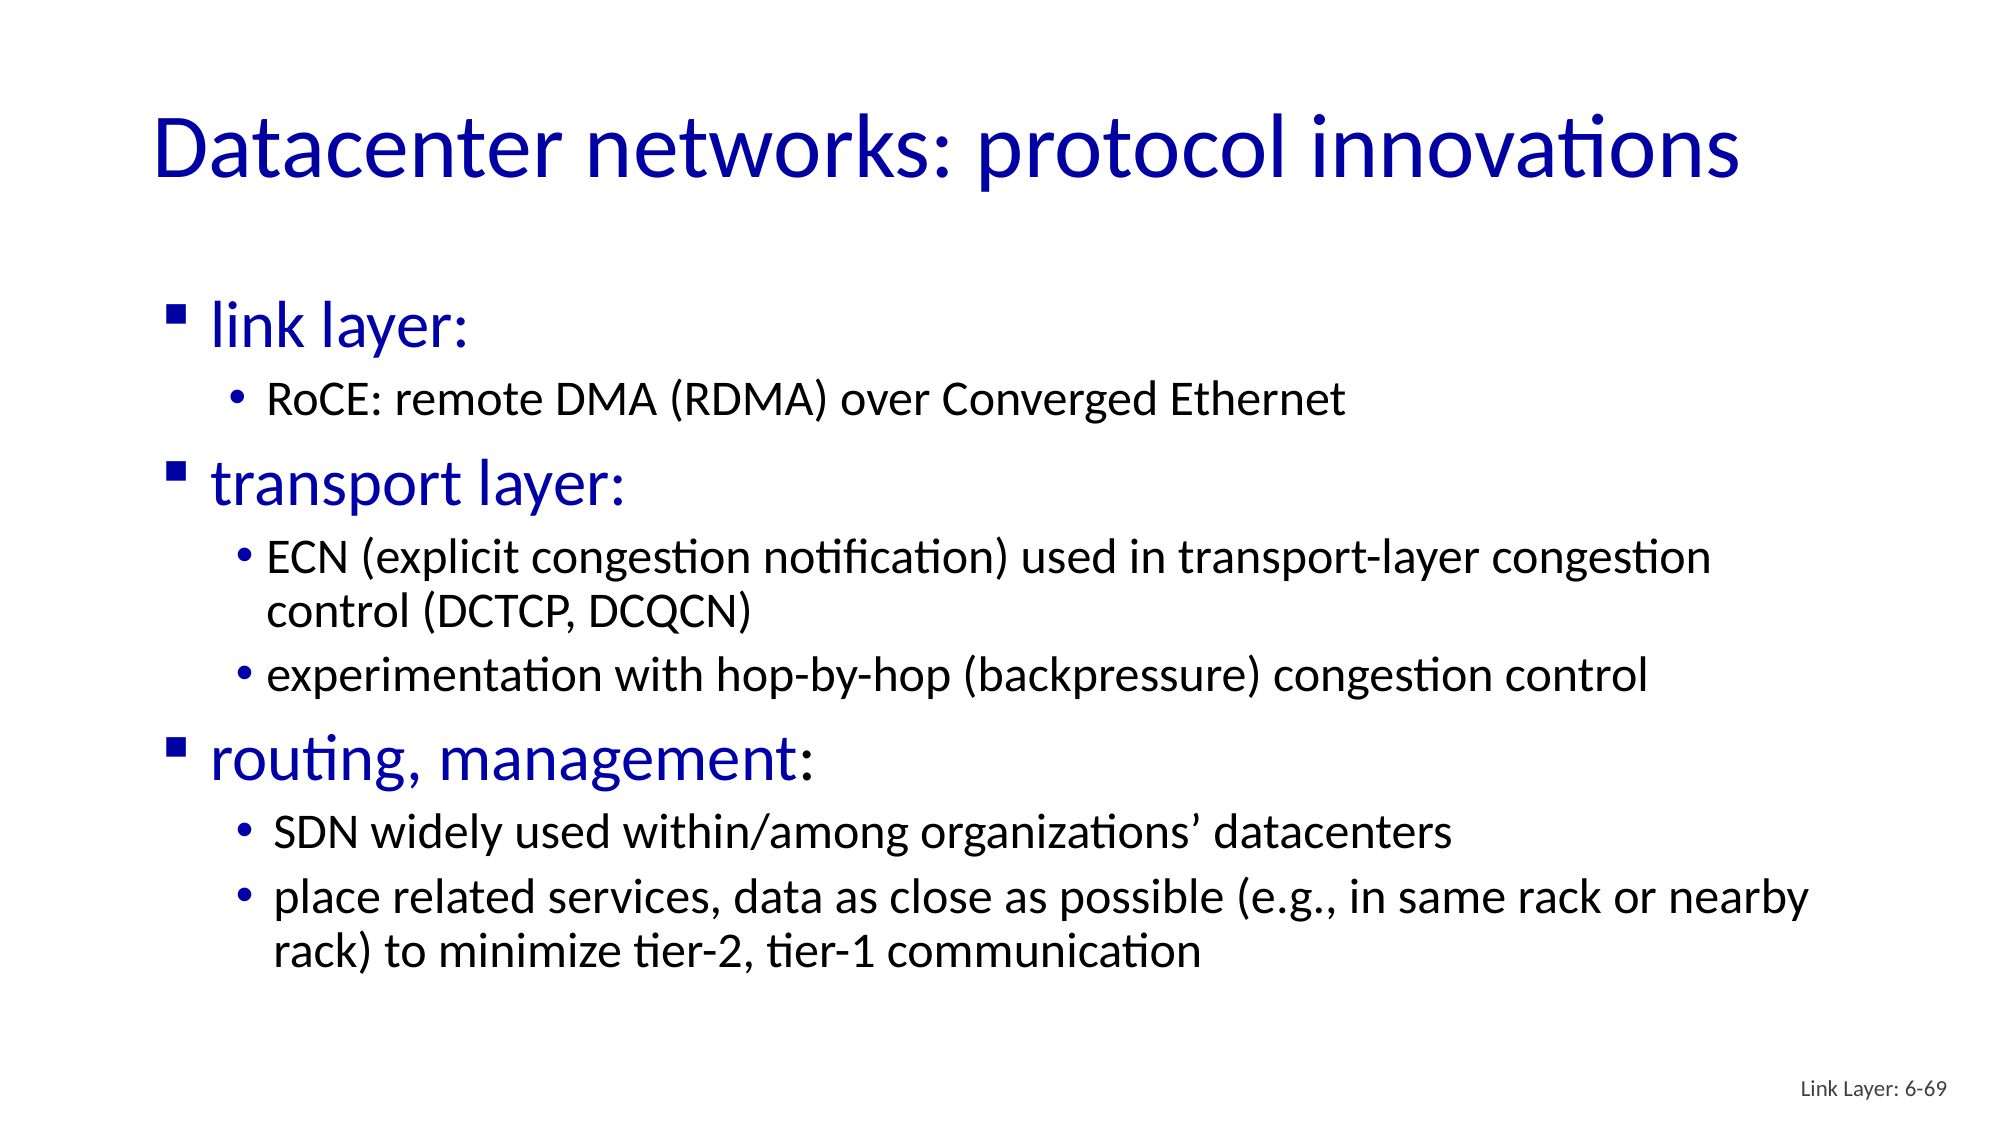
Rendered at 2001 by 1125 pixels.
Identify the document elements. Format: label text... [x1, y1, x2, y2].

list link layer: RoCE: remote DMA (RDMA) over Converged Ethernet transport layer: ECN (explicit congestion notification) used in transport-layer congestion control (DCTCP, DCQCN) experimentation with hop-by-hop (backpressure) congestion control routing, management: SDN widely used within/among organizations’ datacenters place related services, data as close as possible (e.g., in same rack or nearby rack) to minimize tier-2, tier-1 communication [137, 282, 1863, 997]
slide_number Link Layer: 6-69 [1512, 1056, 1963, 1117]
title Datacenter networks: protocol innovations [137, 74, 1863, 221]
